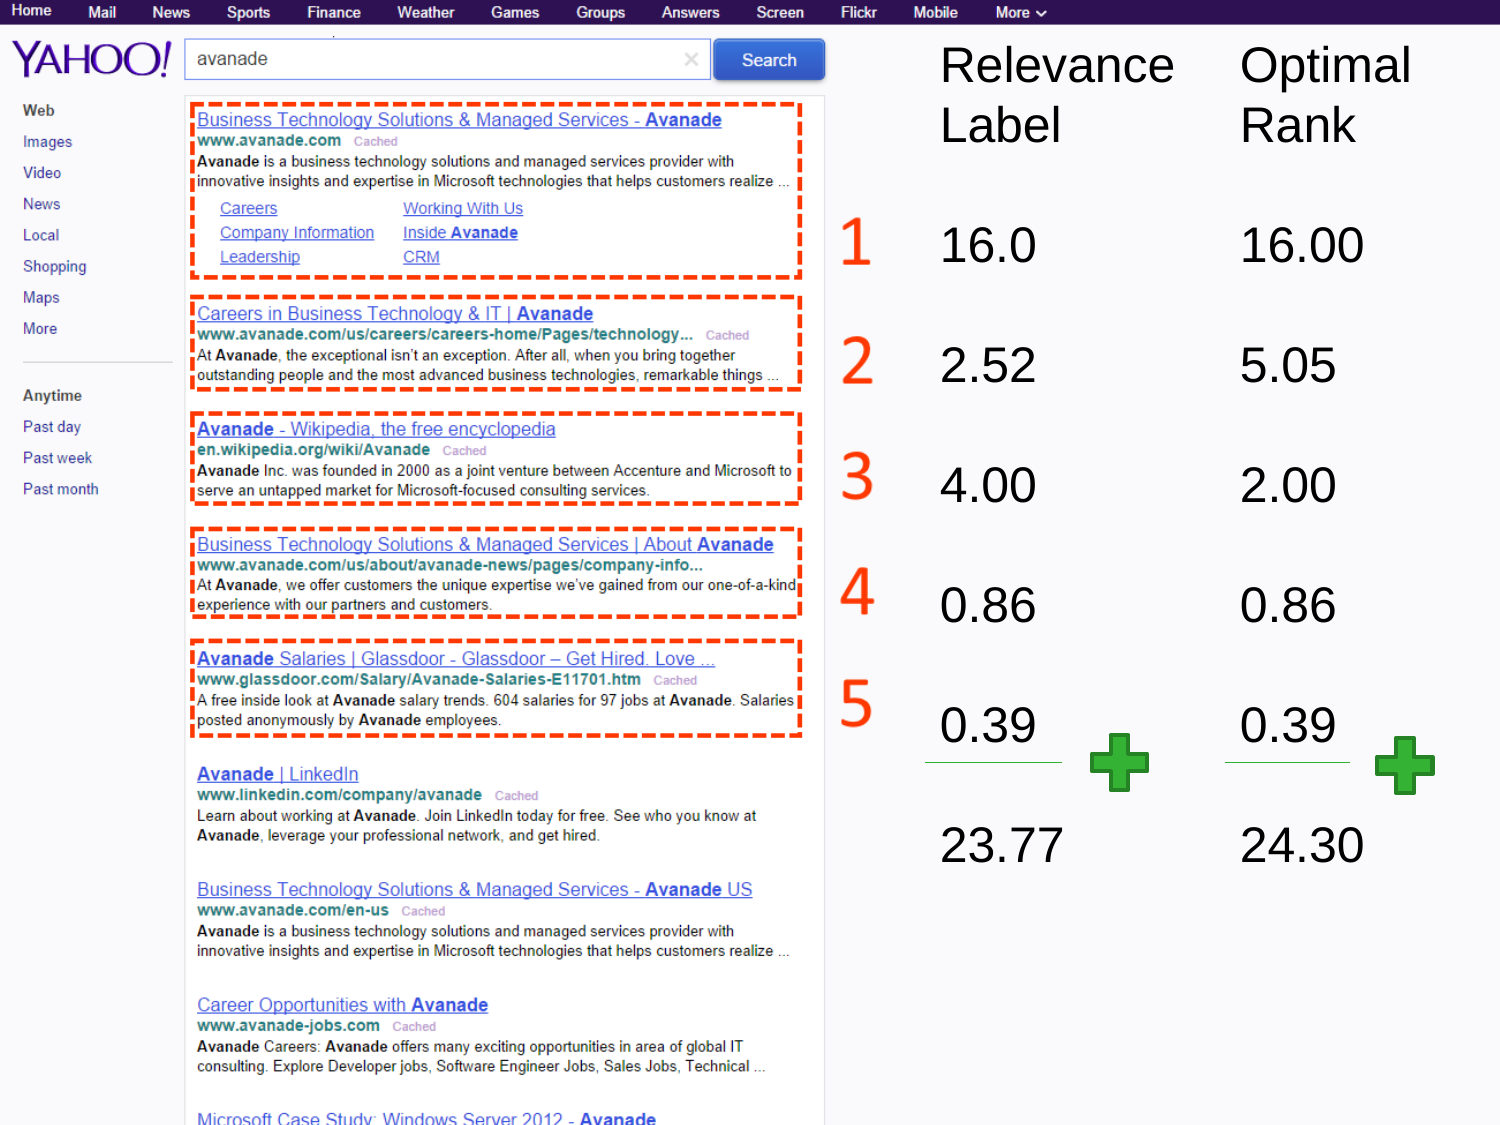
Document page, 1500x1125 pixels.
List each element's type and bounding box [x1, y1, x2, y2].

list [0, 0, 1500, 1125]
